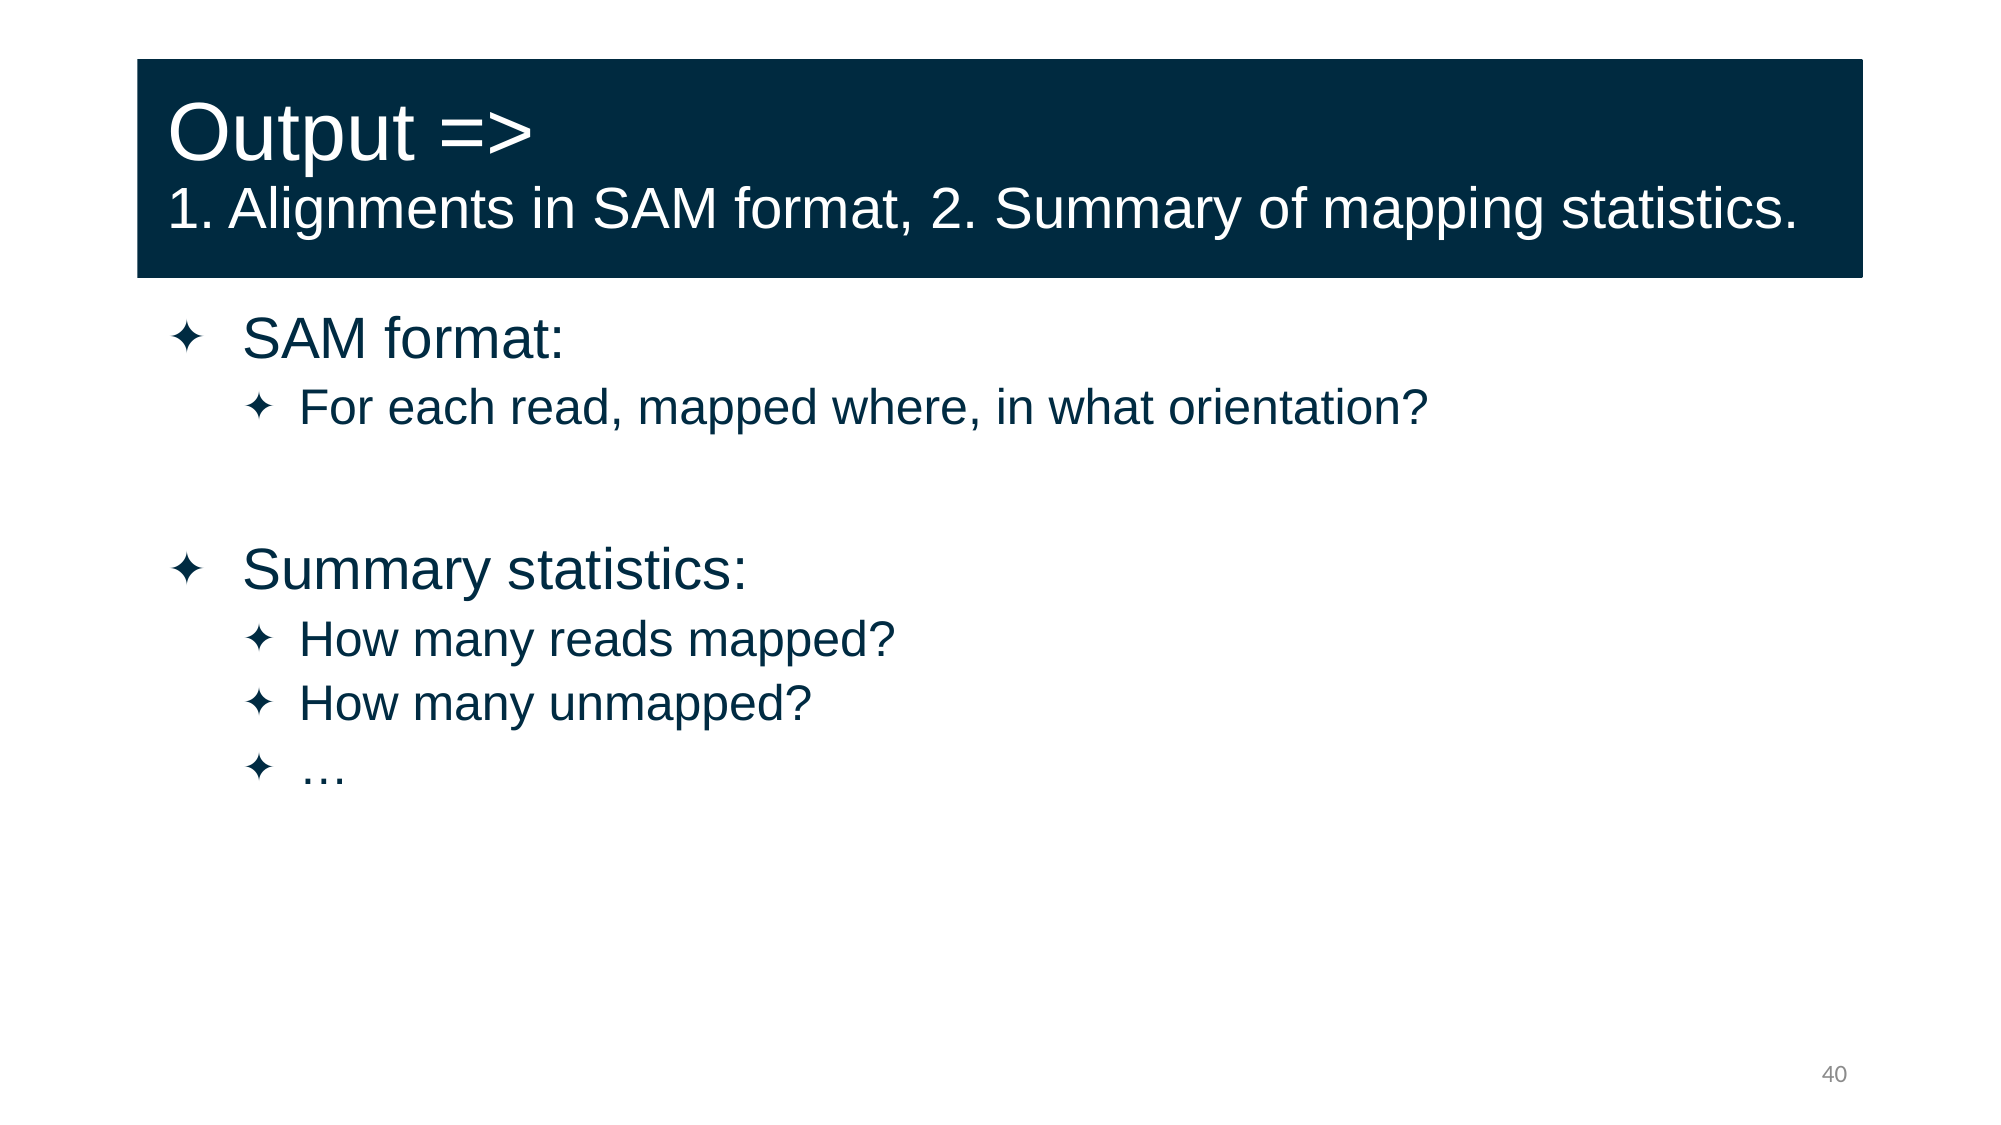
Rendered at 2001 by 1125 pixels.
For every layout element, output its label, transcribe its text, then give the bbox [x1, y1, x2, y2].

title Output => 1. Alignments in SAM format, 2. Summary of mapping statistics. [137, 59, 1863, 278]
slide_number 40 [1412, 1042, 1863, 1103]
list SAM format: For each read, mapped where, in what orientation? Summary statistics: How many reads mapped? How many unmapped? … [137, 307, 1863, 782]
